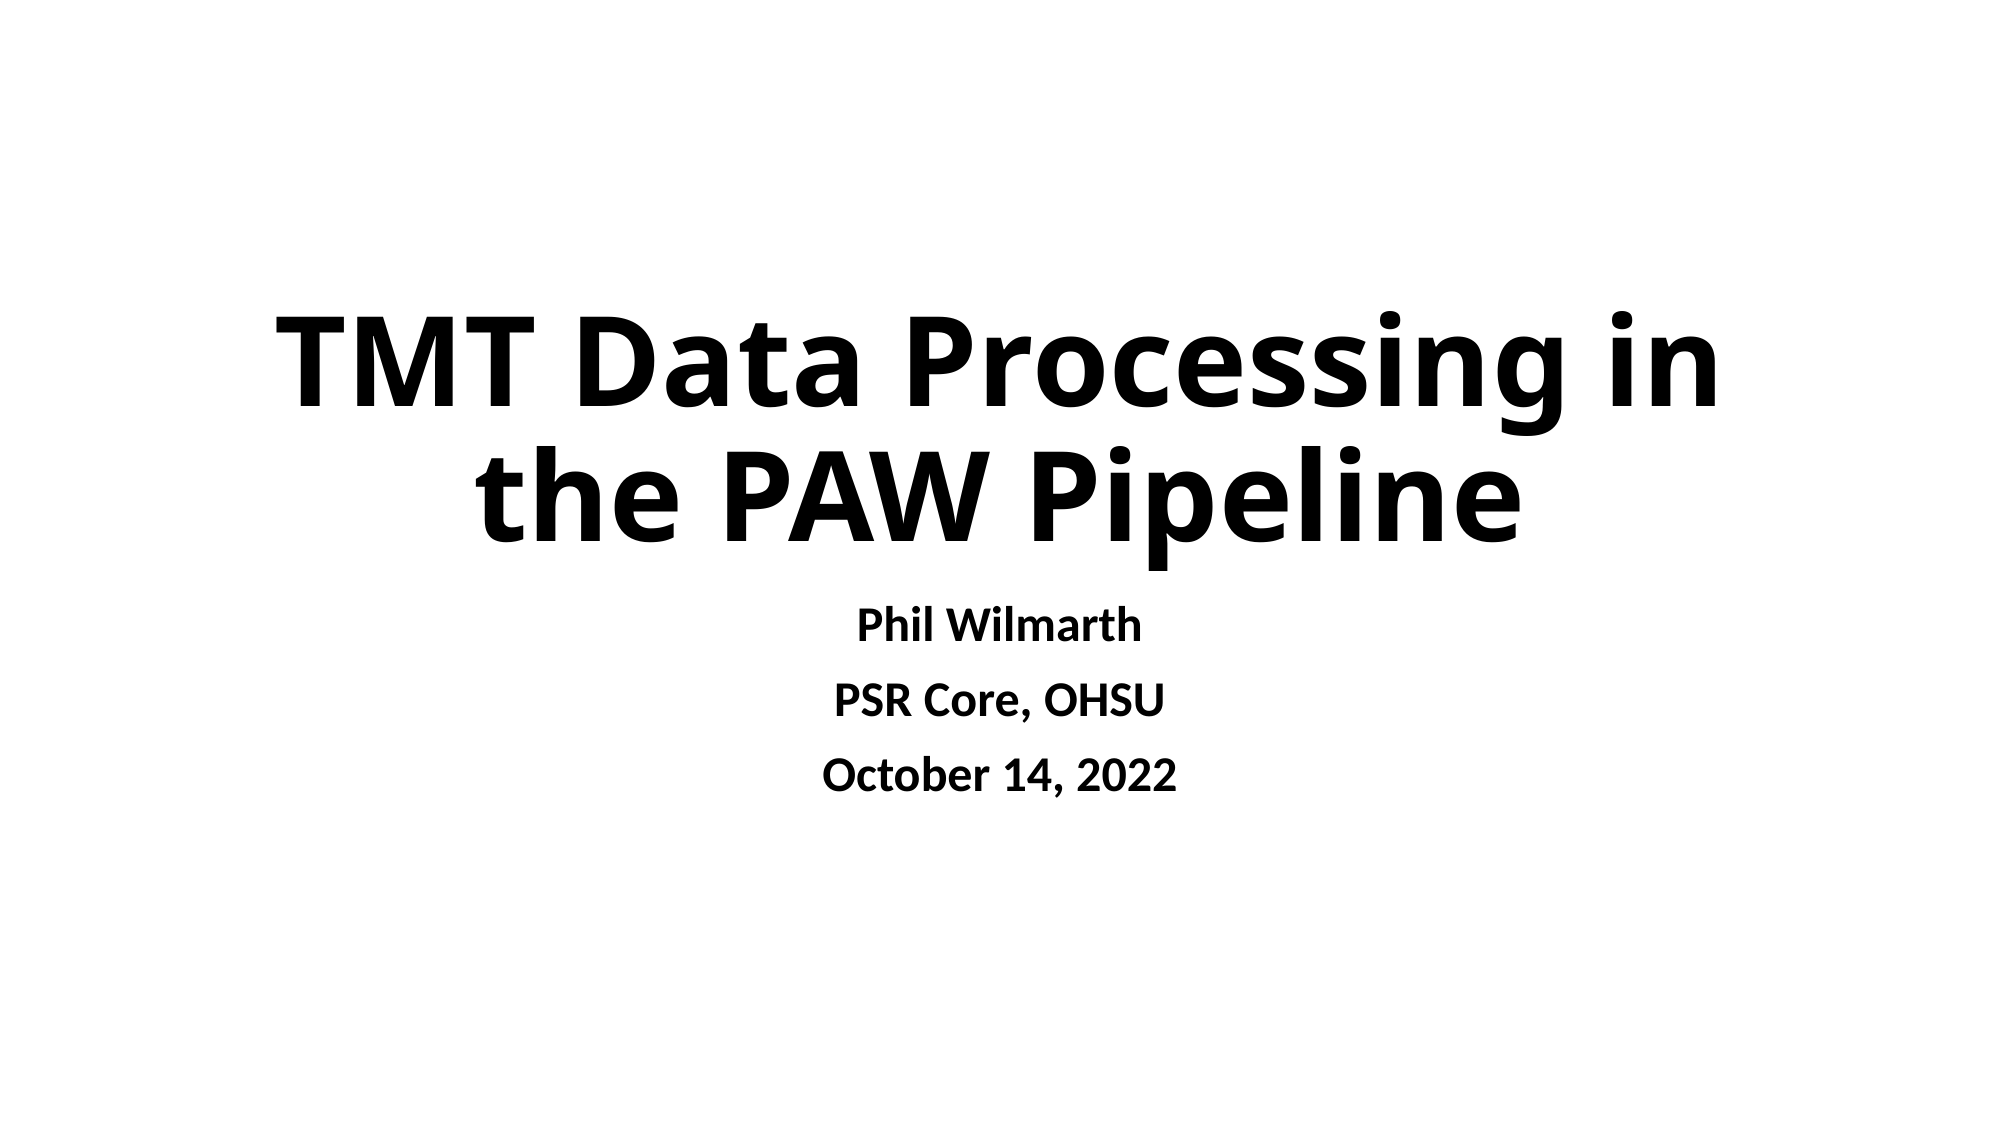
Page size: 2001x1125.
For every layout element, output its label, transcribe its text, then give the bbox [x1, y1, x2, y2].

title TMT Data Processing in the PAW Pipeline [249, 184, 1750, 576]
subtitle Phil Wilmarth PSR Core, OHSU October 14, 2022 [249, 590, 1750, 863]
